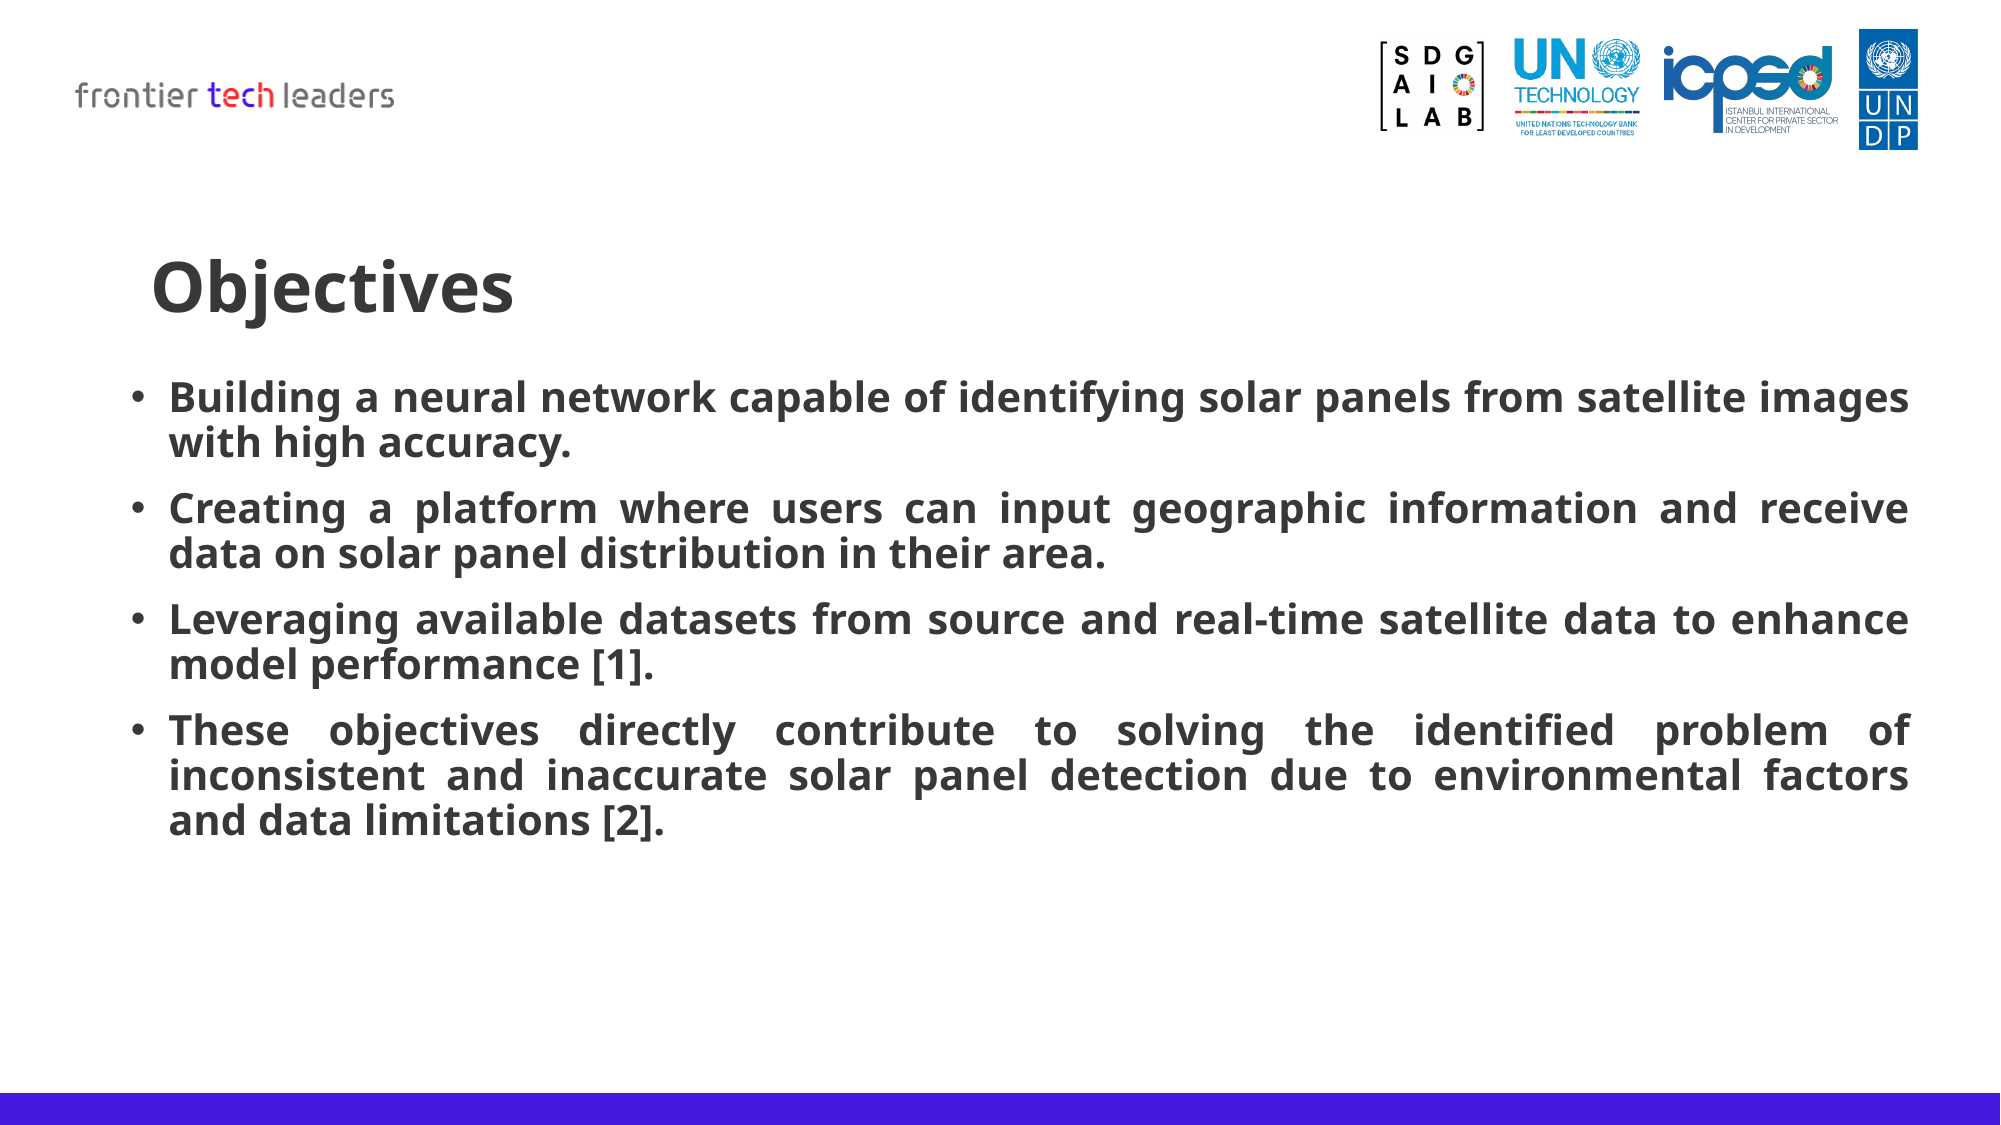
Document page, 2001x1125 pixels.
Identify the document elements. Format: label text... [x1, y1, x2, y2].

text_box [1377, 29, 1918, 150]
text_box [0, 1093, 2000, 1125]
picture [75, 82, 394, 108]
text_box Objectives [142, 242, 943, 338]
text_box Building a neural network capable of identifying solar panels from satellite images with high accuracy. Creating a platform where users can input geographic information and receive data on solar panel distribution in their area. Leveraging available datasets from source and real-time satellite data to enhance model performance [1]. These objectives directly contribute to solving the identified problem of inconsistent and inaccurate solar panel detection due to environmental factors and data limitations [2]. [123, 369, 1919, 1067]
